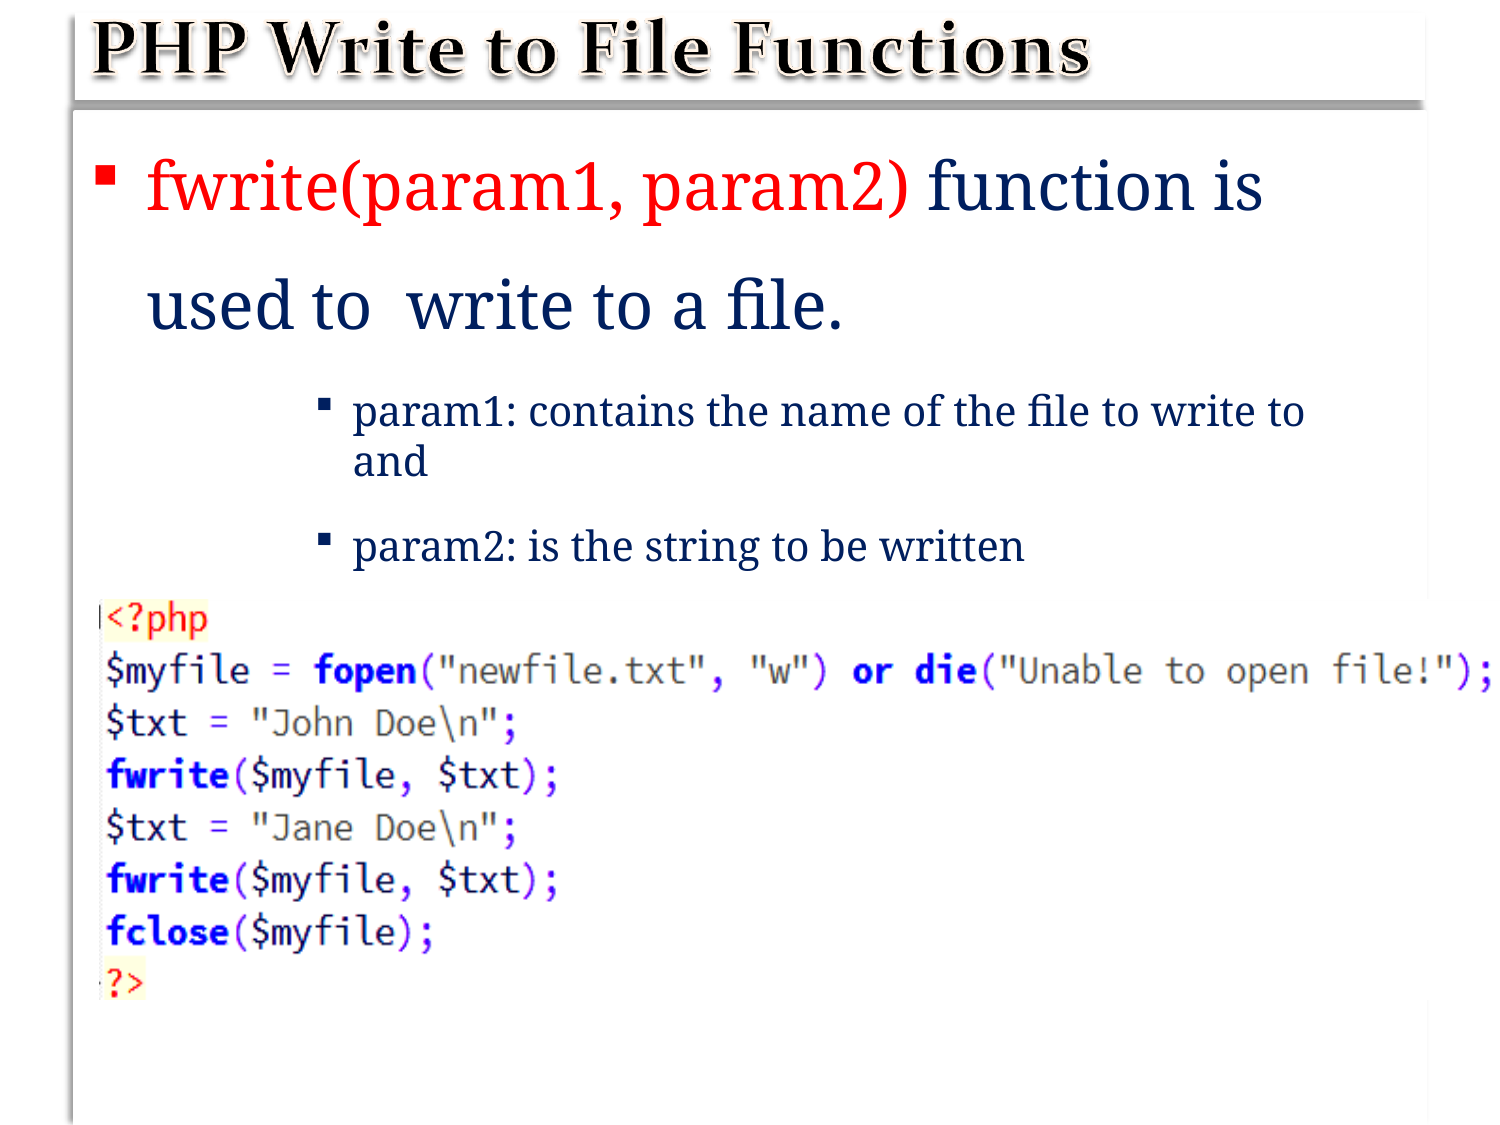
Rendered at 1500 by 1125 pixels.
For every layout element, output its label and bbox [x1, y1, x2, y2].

text_box [23, 0, 1500, 1001]
text_box [39, 1009, 1431, 1125]
